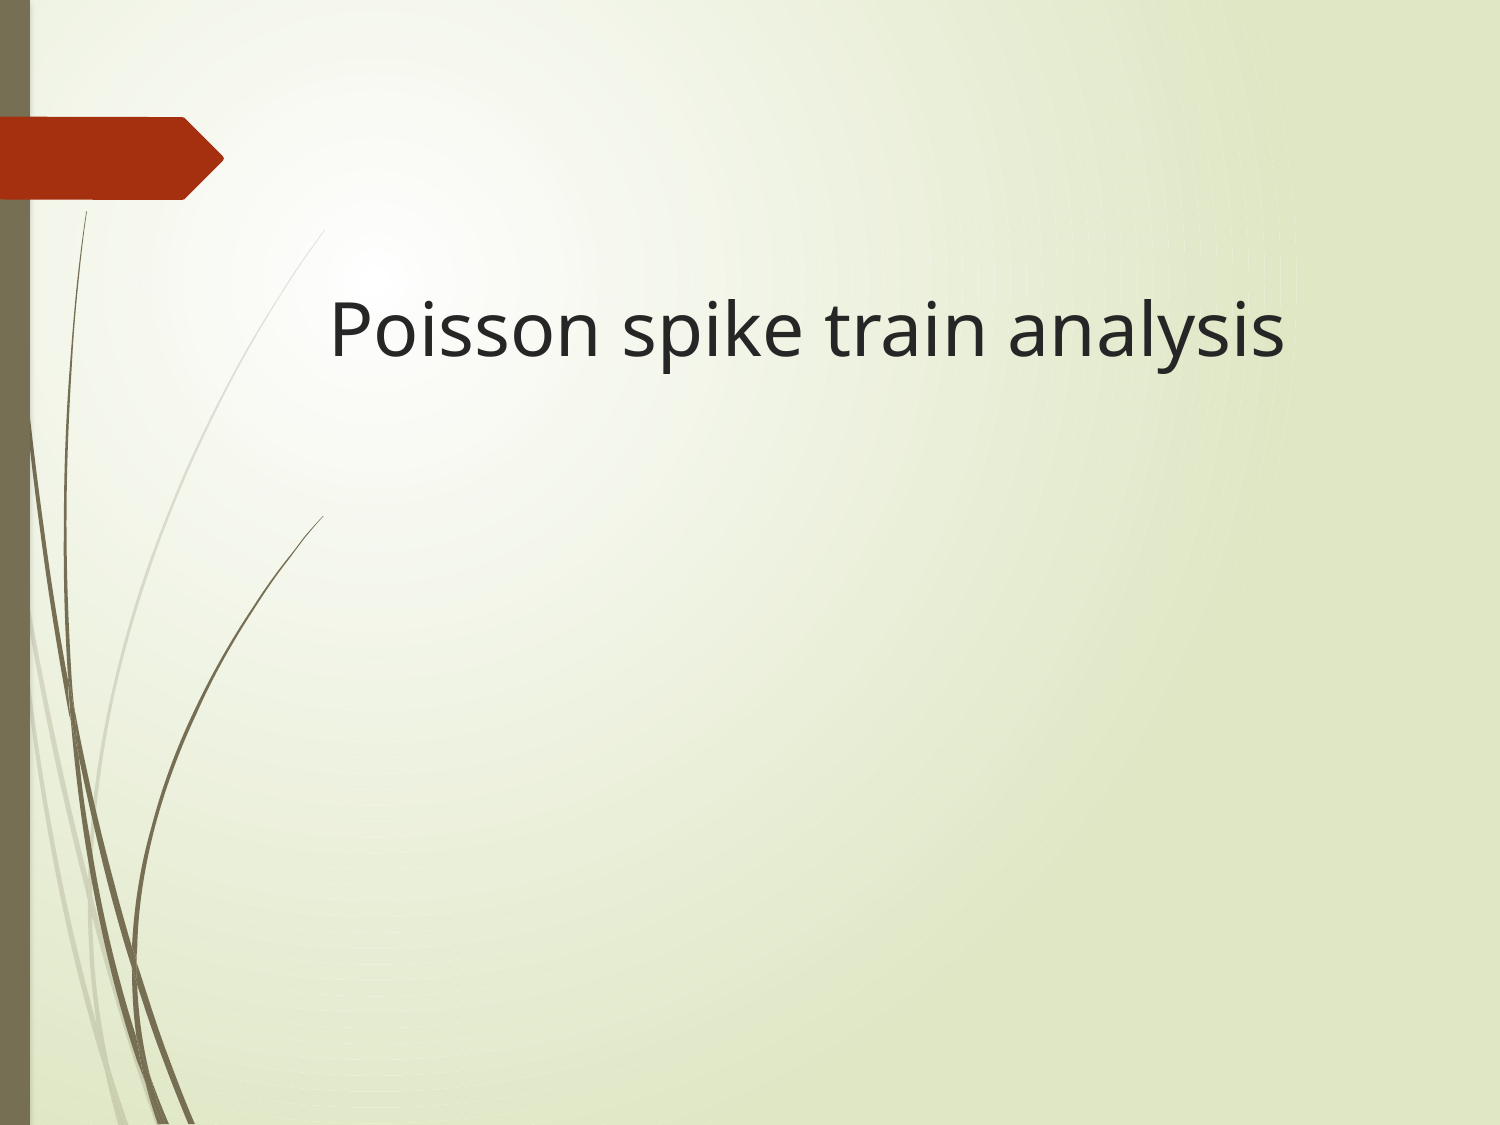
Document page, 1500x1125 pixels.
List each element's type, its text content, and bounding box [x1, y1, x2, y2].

title Poisson spike train analysis [313, 274, 1394, 485]
